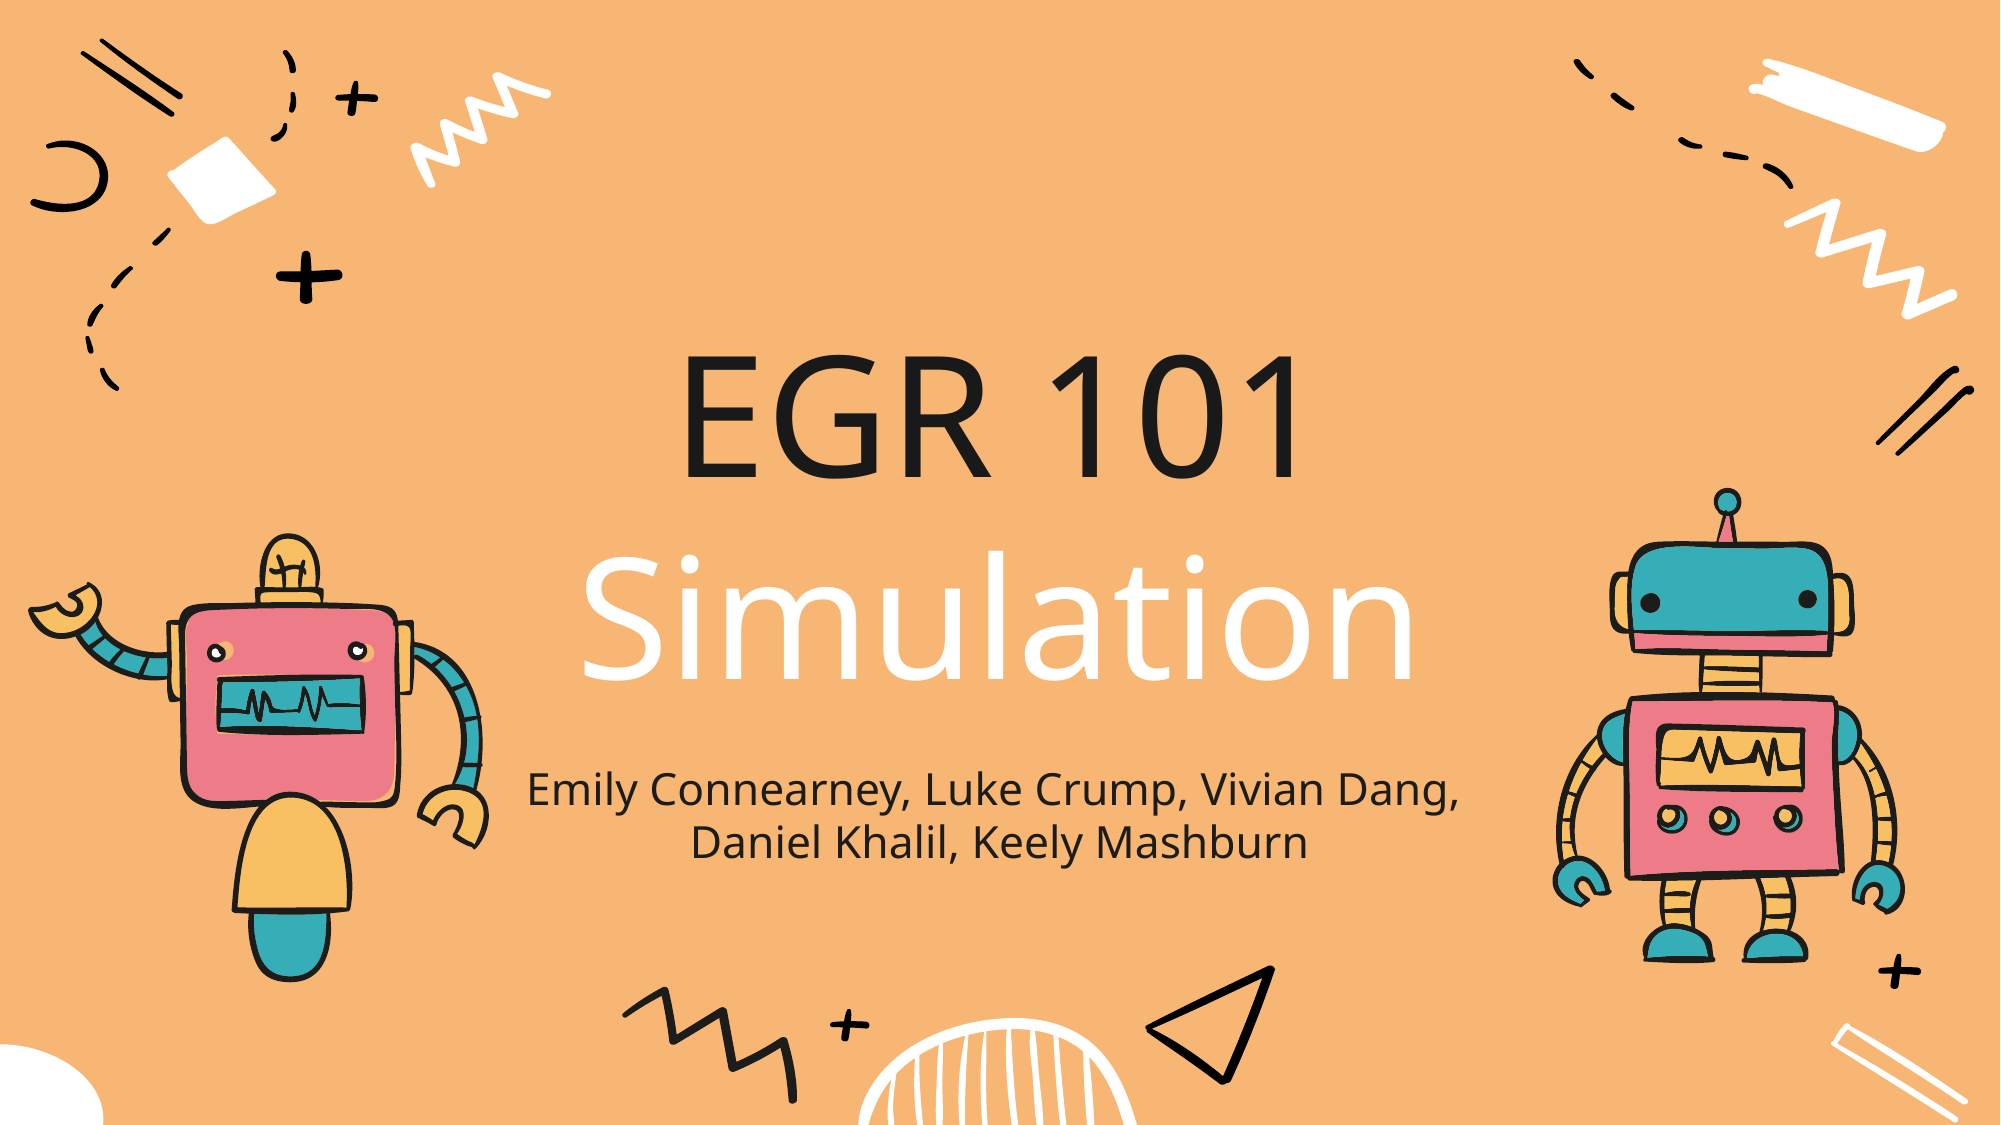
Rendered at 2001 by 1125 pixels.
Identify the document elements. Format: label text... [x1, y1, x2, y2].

text_box [1573, 59, 1594, 80]
text_box [99, 367, 120, 391]
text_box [1552, 487, 1906, 964]
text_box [27, 533, 490, 983]
title EGR 101 Simulation [426, 284, 1574, 734]
text_box [1895, 385, 1975, 456]
subtitle Emily Connearney, Luke Crump, Vivian Dang, Daniel Khalil, Keely Mashburn [493, 741, 1527, 834]
